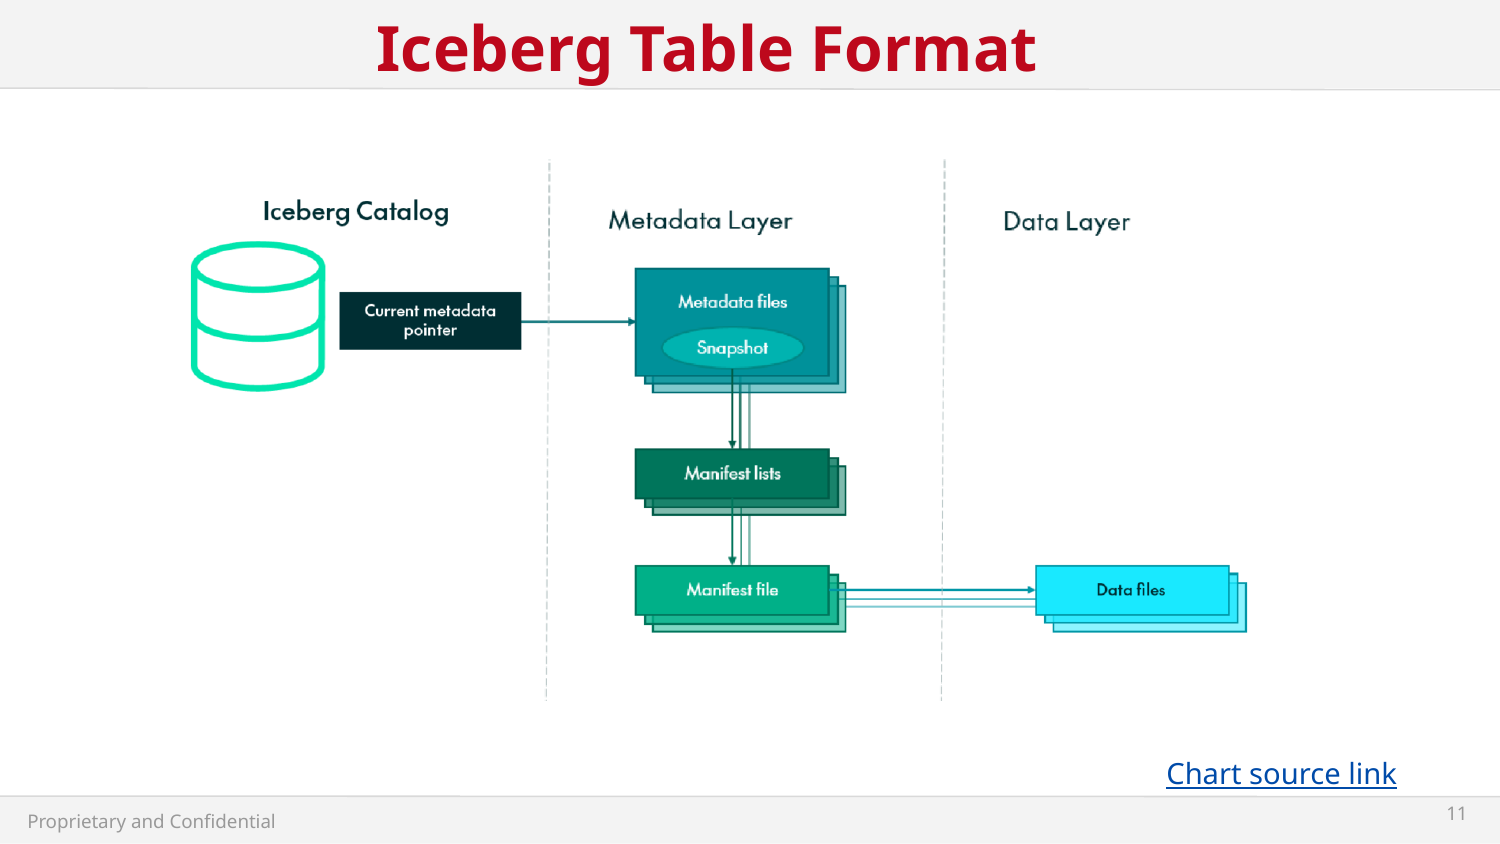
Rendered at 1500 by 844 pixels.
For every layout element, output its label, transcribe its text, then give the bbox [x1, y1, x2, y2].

text_box Chart source link [1166, 749, 1403, 787]
picture [145, 159, 1319, 701]
slide_number ‹#› [1409, 787, 1483, 844]
title Iceberg Table Format [376, 0, 1374, 93]
